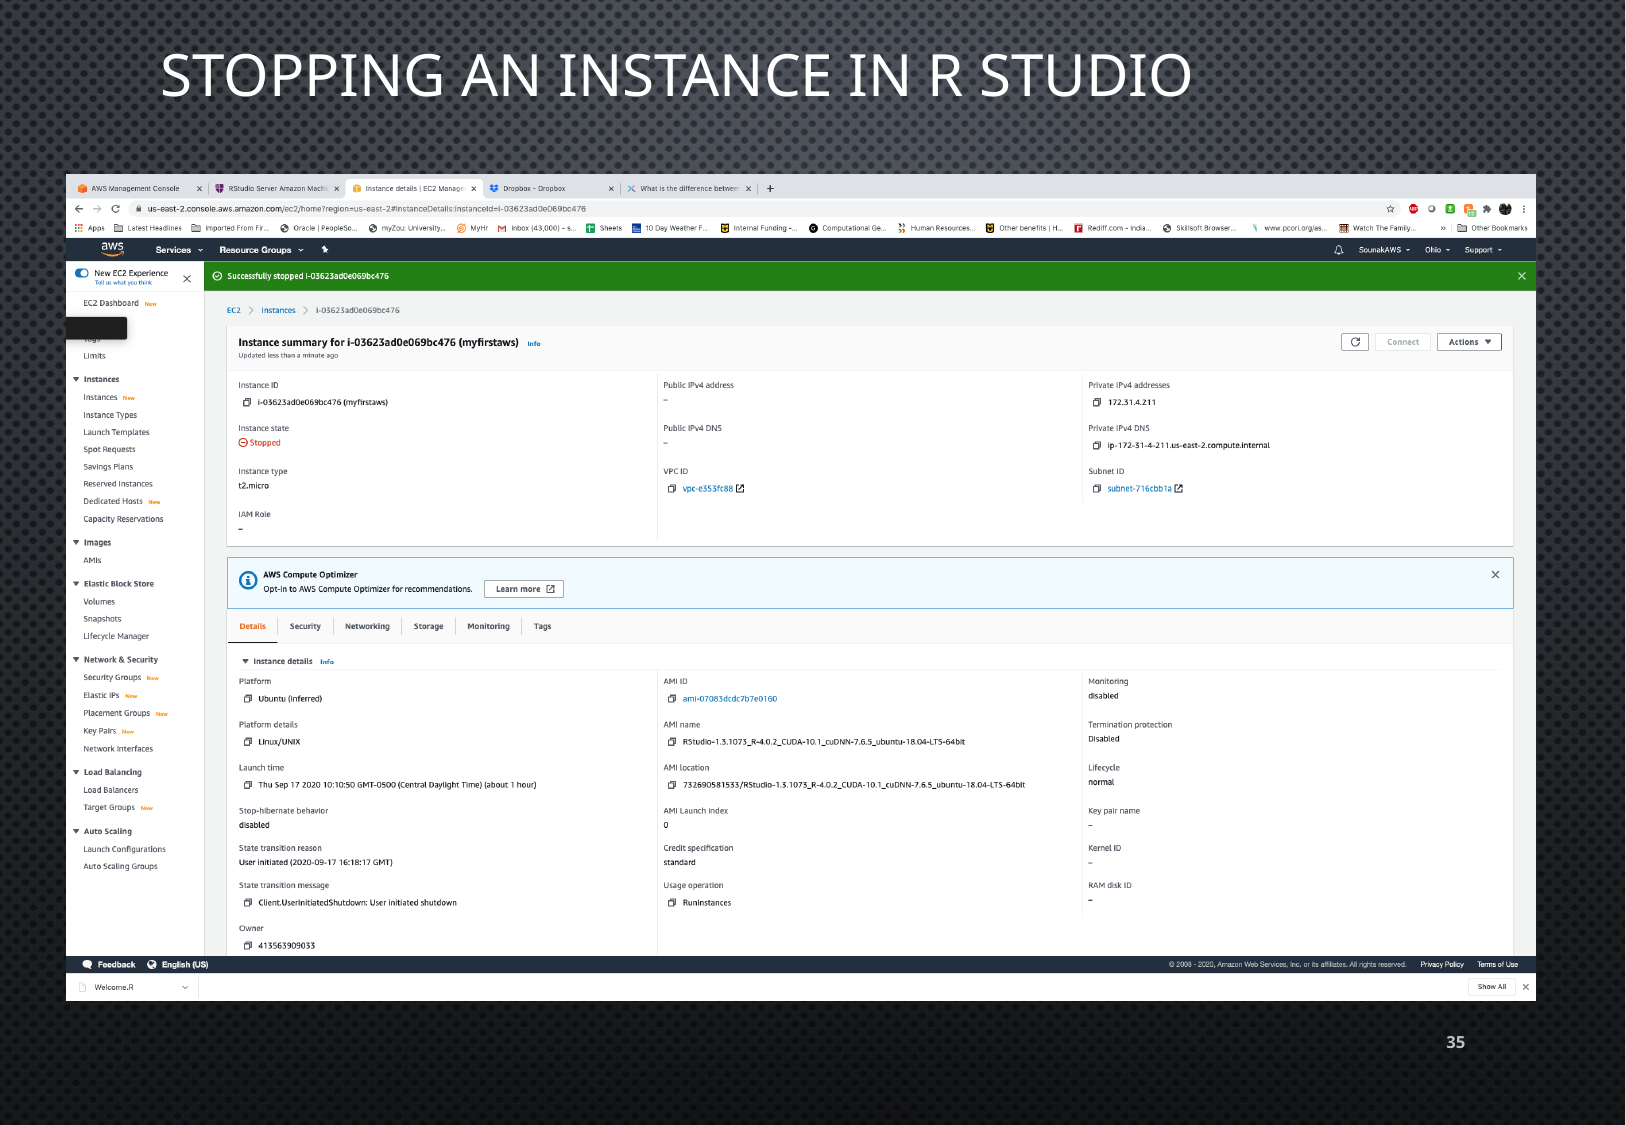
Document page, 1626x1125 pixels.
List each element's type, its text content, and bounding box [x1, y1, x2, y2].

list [66, 174, 1536, 1002]
title Stopping an instance in R studio [145, 21, 1481, 124]
slide_number 35 [1406, 1013, 1481, 1074]
